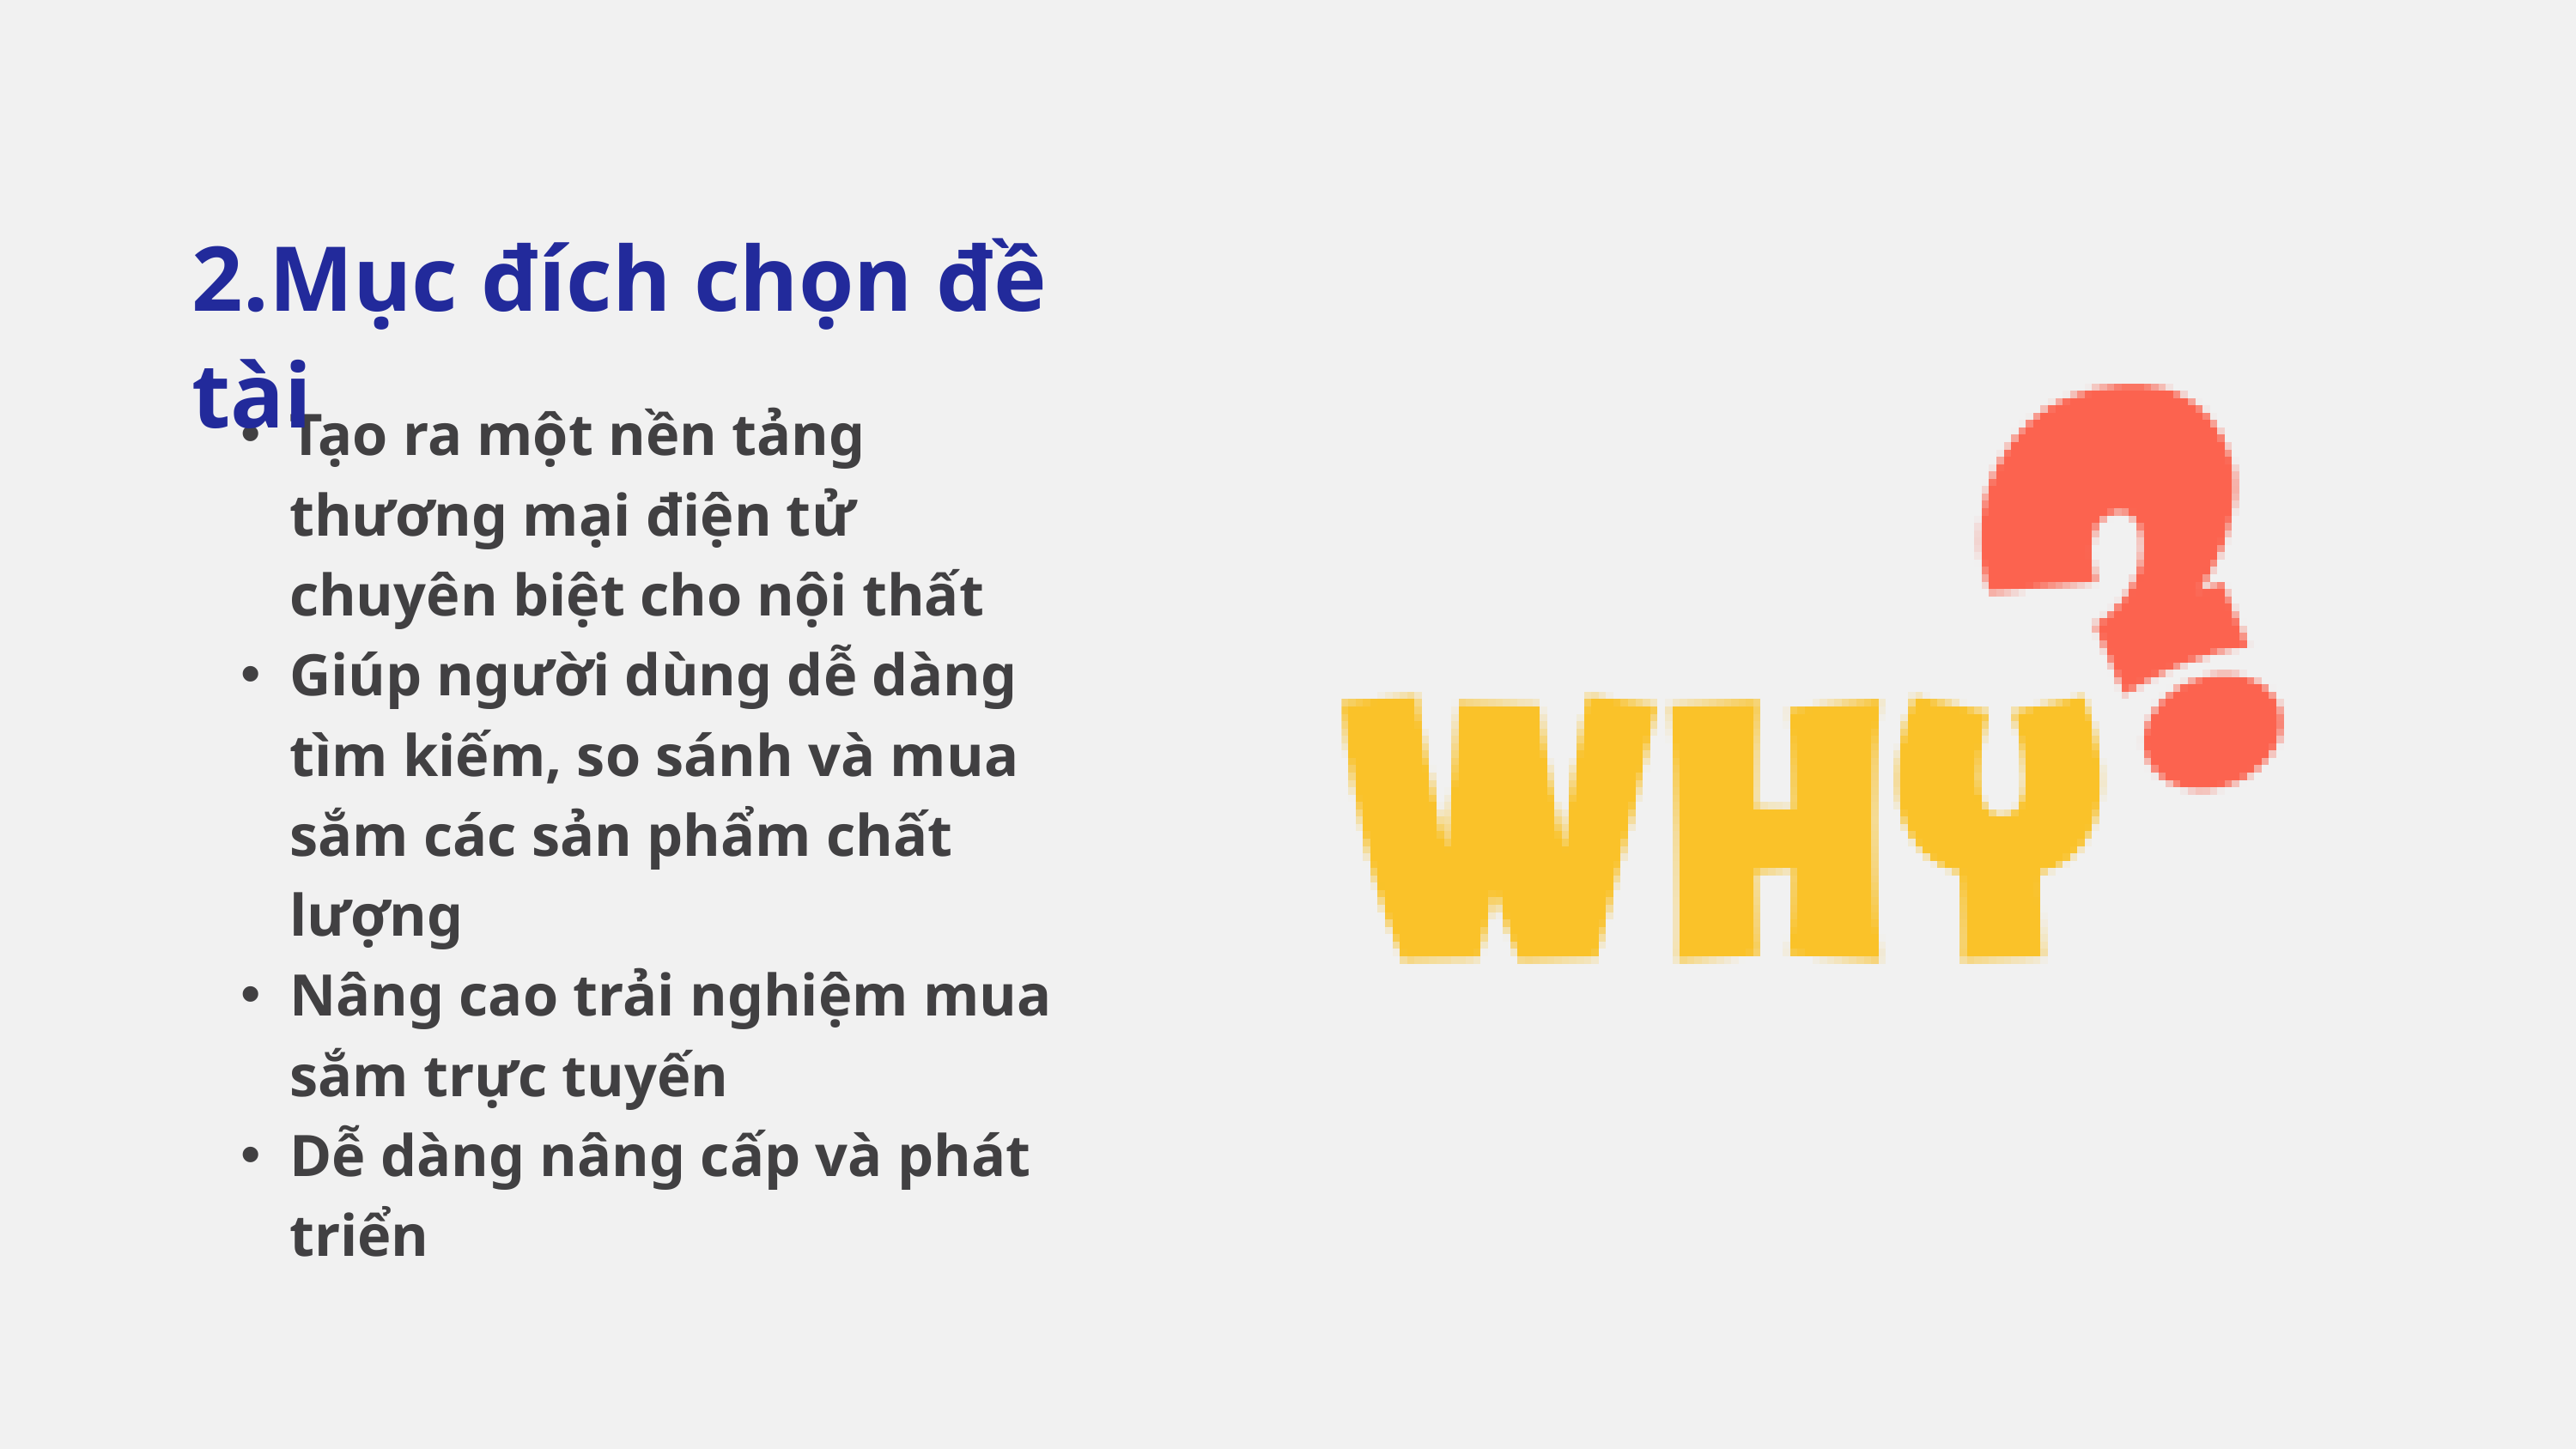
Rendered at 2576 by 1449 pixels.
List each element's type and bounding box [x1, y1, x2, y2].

text_box [1341, 384, 2284, 964]
text_box [191, 216, 1159, 1233]
